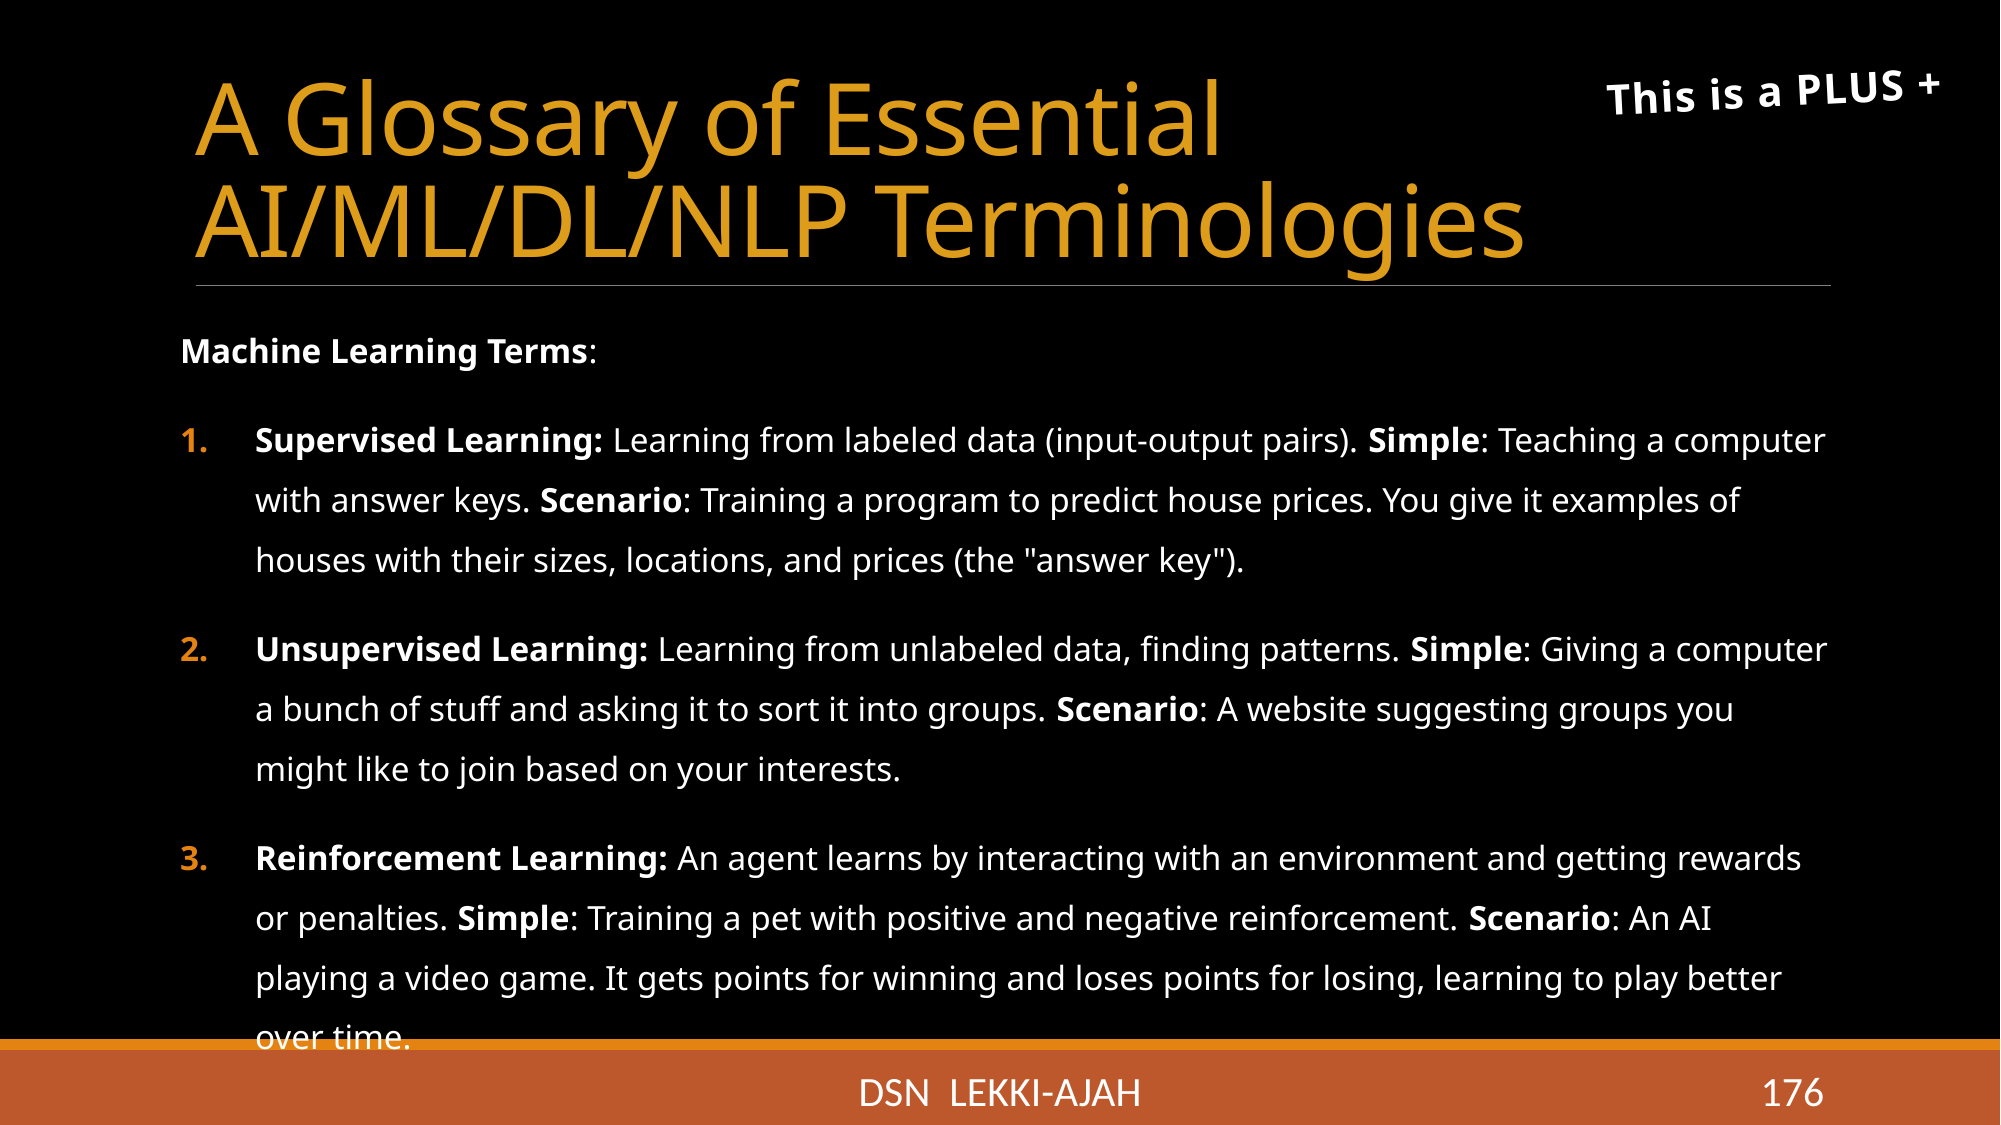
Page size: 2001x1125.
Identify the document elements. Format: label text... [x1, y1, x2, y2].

text_box This is a PLUS + [1566, 47, 1982, 134]
title A Glossary of Essential AI/ML/DL/NLP Terminologies [180, 47, 1830, 285]
footer DSN LEKKI-AJAH [604, 1059, 1396, 1120]
list Machine Learning Terms: Supervised Learning: Learning from labeled data (input-output pairs). Simple: Teaching a computer with answer keys. Scenario: Training a program to predict house prices. You give it examples of houses with their sizes, locations, and prices (the "answer key"). Unsupervised Learning: Learning from unlabeled data, finding patterns. Simple: Giving a computer a bunch of stuff and asking it to sort it into groups. Scenario: A website suggesting groups you might like to join based on your interests. Reinforcement Learning: An agent learns by interacting with an environment and getting rewards or penalties. Simple: Training a pet with positive and negative reinforcement. Scenario: An AI playing a video game. It gets points for winning and loses points for losing, learning to play better over time. [180, 302, 1830, 1039]
slide_number 176 [1624, 1059, 1840, 1120]
